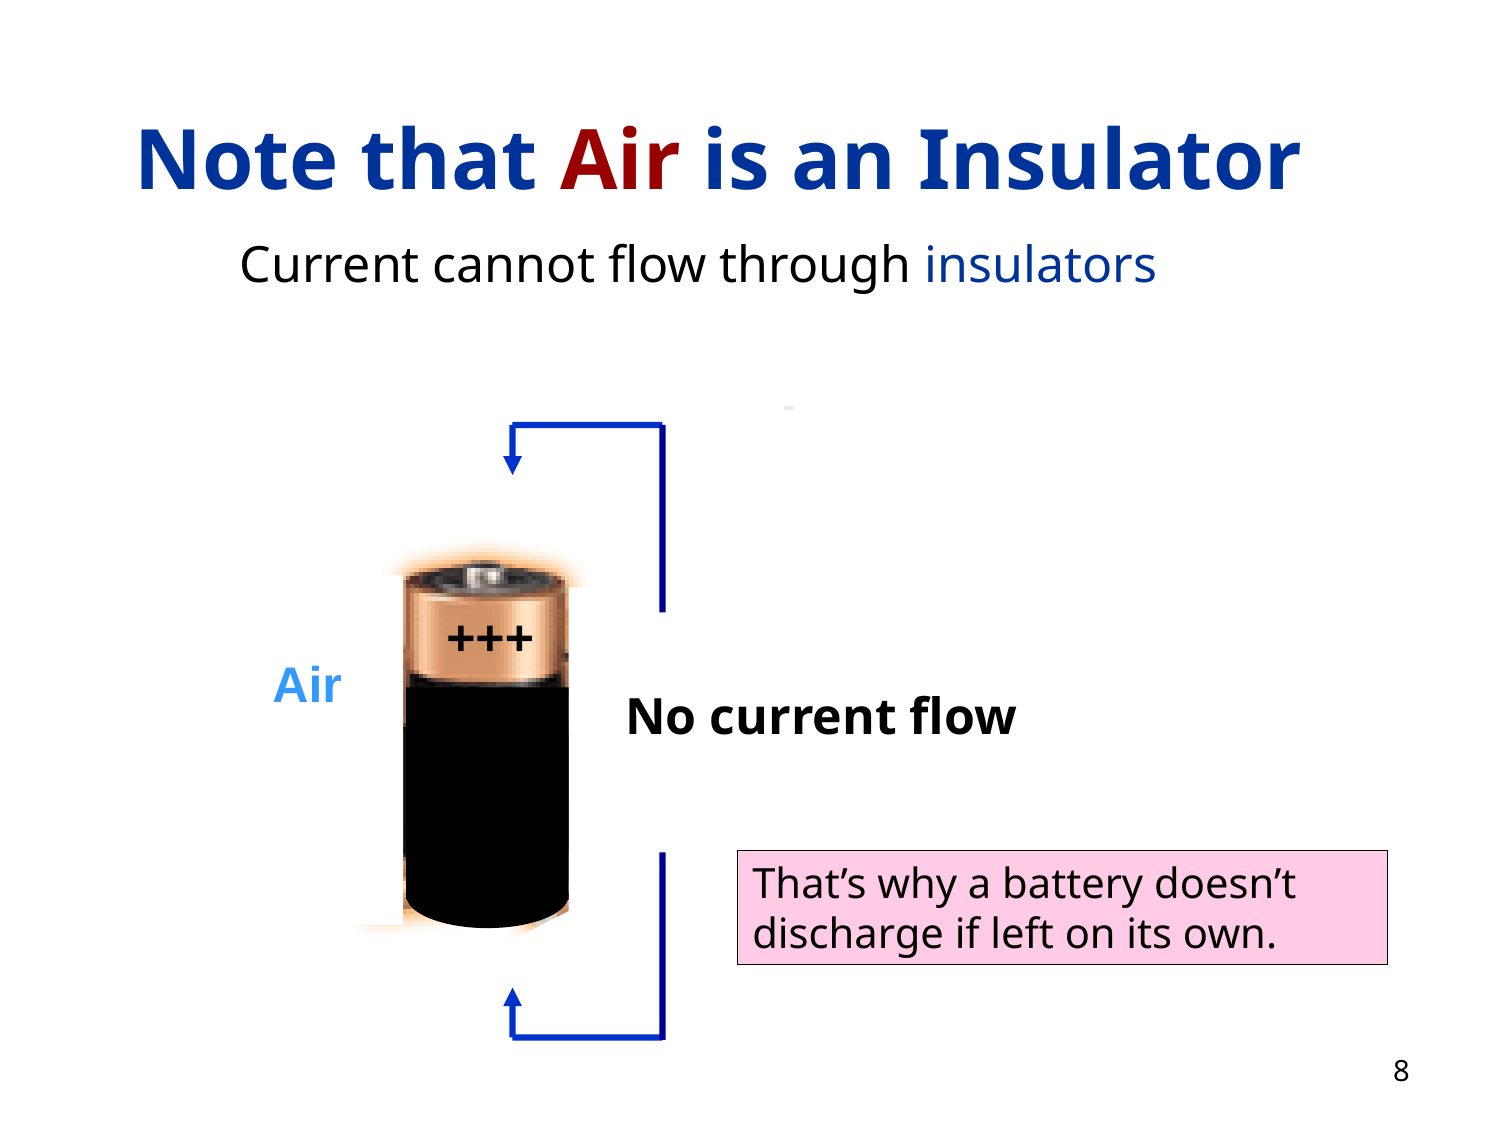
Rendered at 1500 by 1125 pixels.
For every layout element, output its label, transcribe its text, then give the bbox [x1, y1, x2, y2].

slide_number 8 [1074, 1042, 1425, 1103]
text_box That’s why a battery doesn’t discharge if left on its own. [797, 849, 1388, 965]
text_box No current flow [797, 677, 1075, 753]
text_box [227, 374, 788, 938]
picture [166, 337, 793, 976]
title Note that Air is an Insulator [50, 62, 1388, 250]
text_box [490, 424, 663, 1041]
text_box Current cannot flow through insulators [225, 224, 1325, 300]
